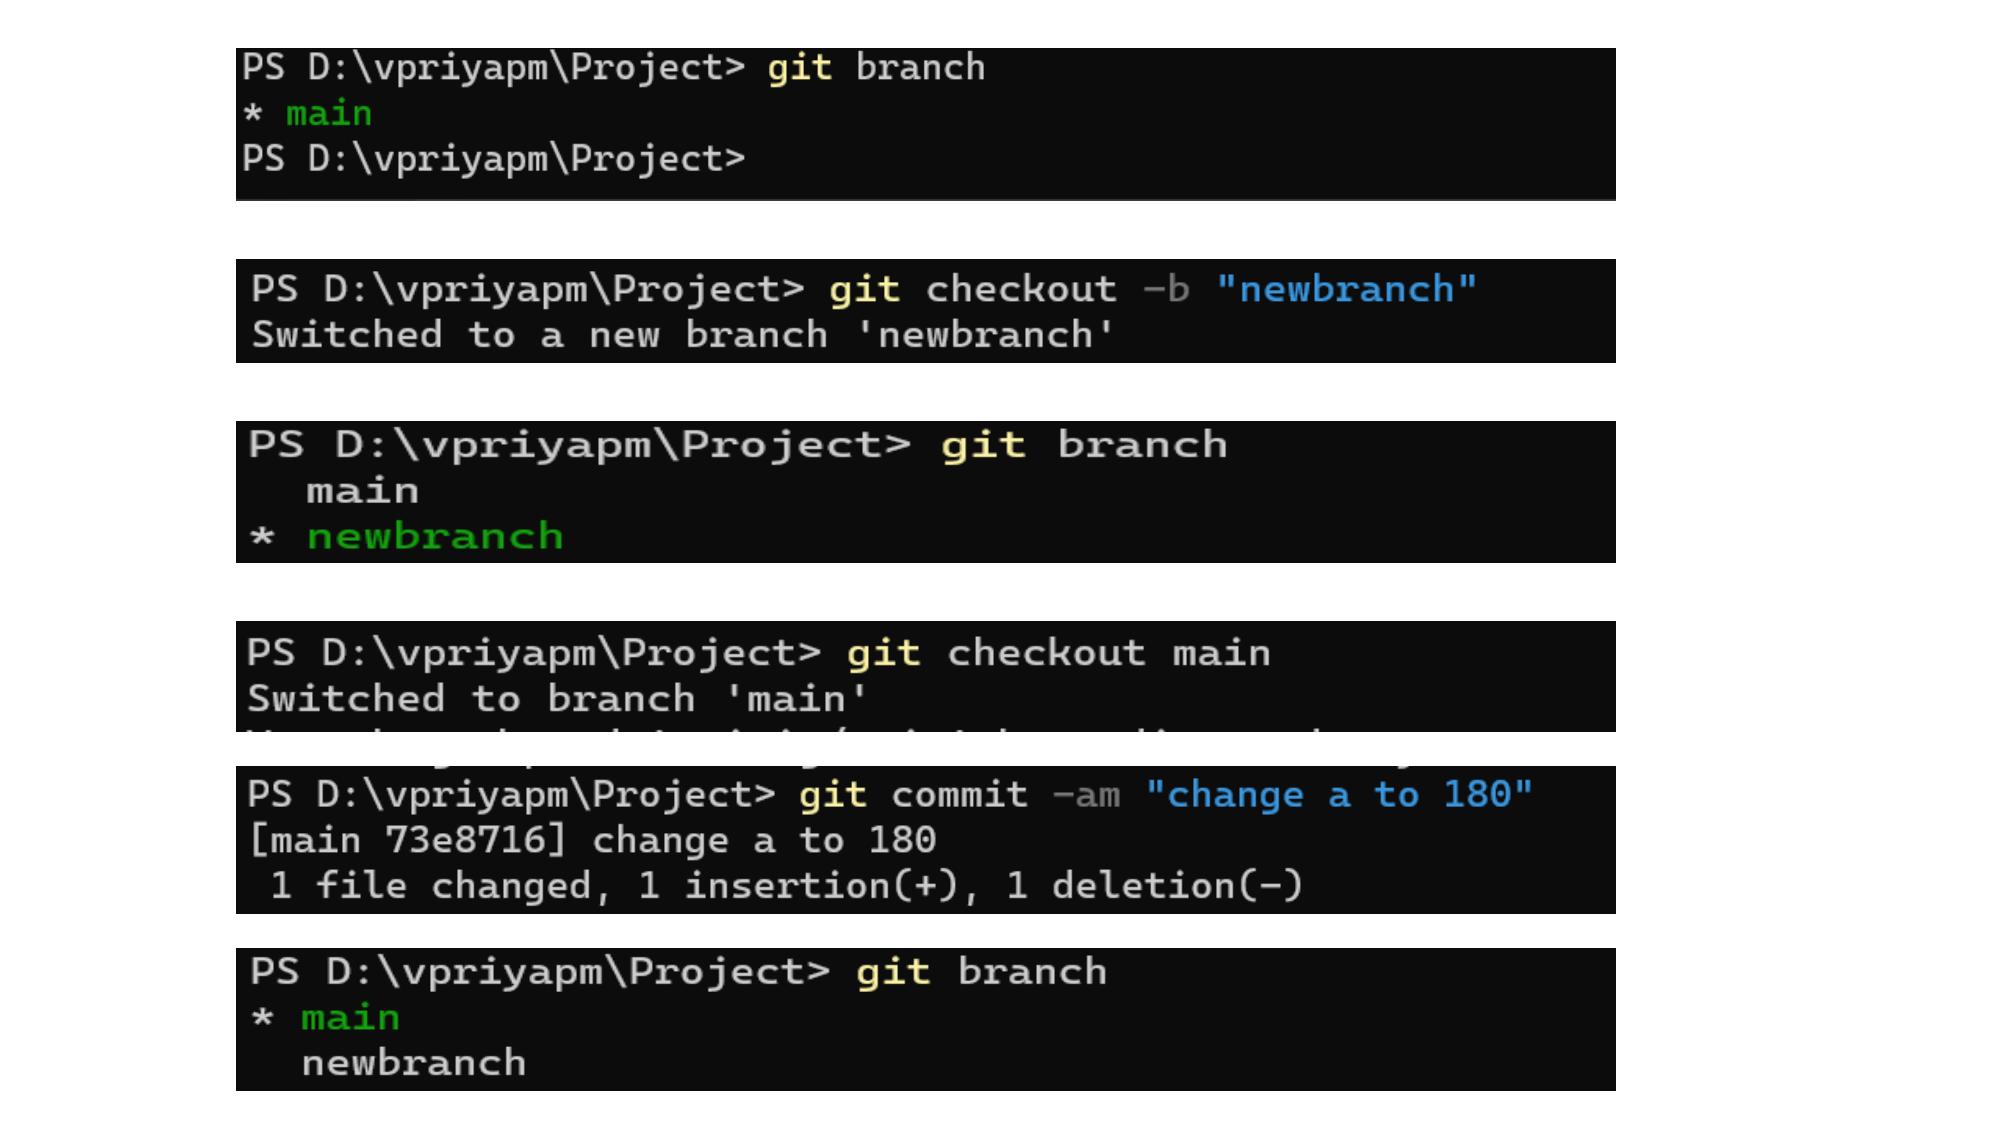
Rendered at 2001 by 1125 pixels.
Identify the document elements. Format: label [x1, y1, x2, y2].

picture [236, 259, 1616, 363]
picture [236, 421, 1616, 563]
picture [236, 48, 1616, 201]
picture [236, 948, 1616, 1091]
picture [236, 766, 1616, 914]
picture [236, 621, 1616, 732]
